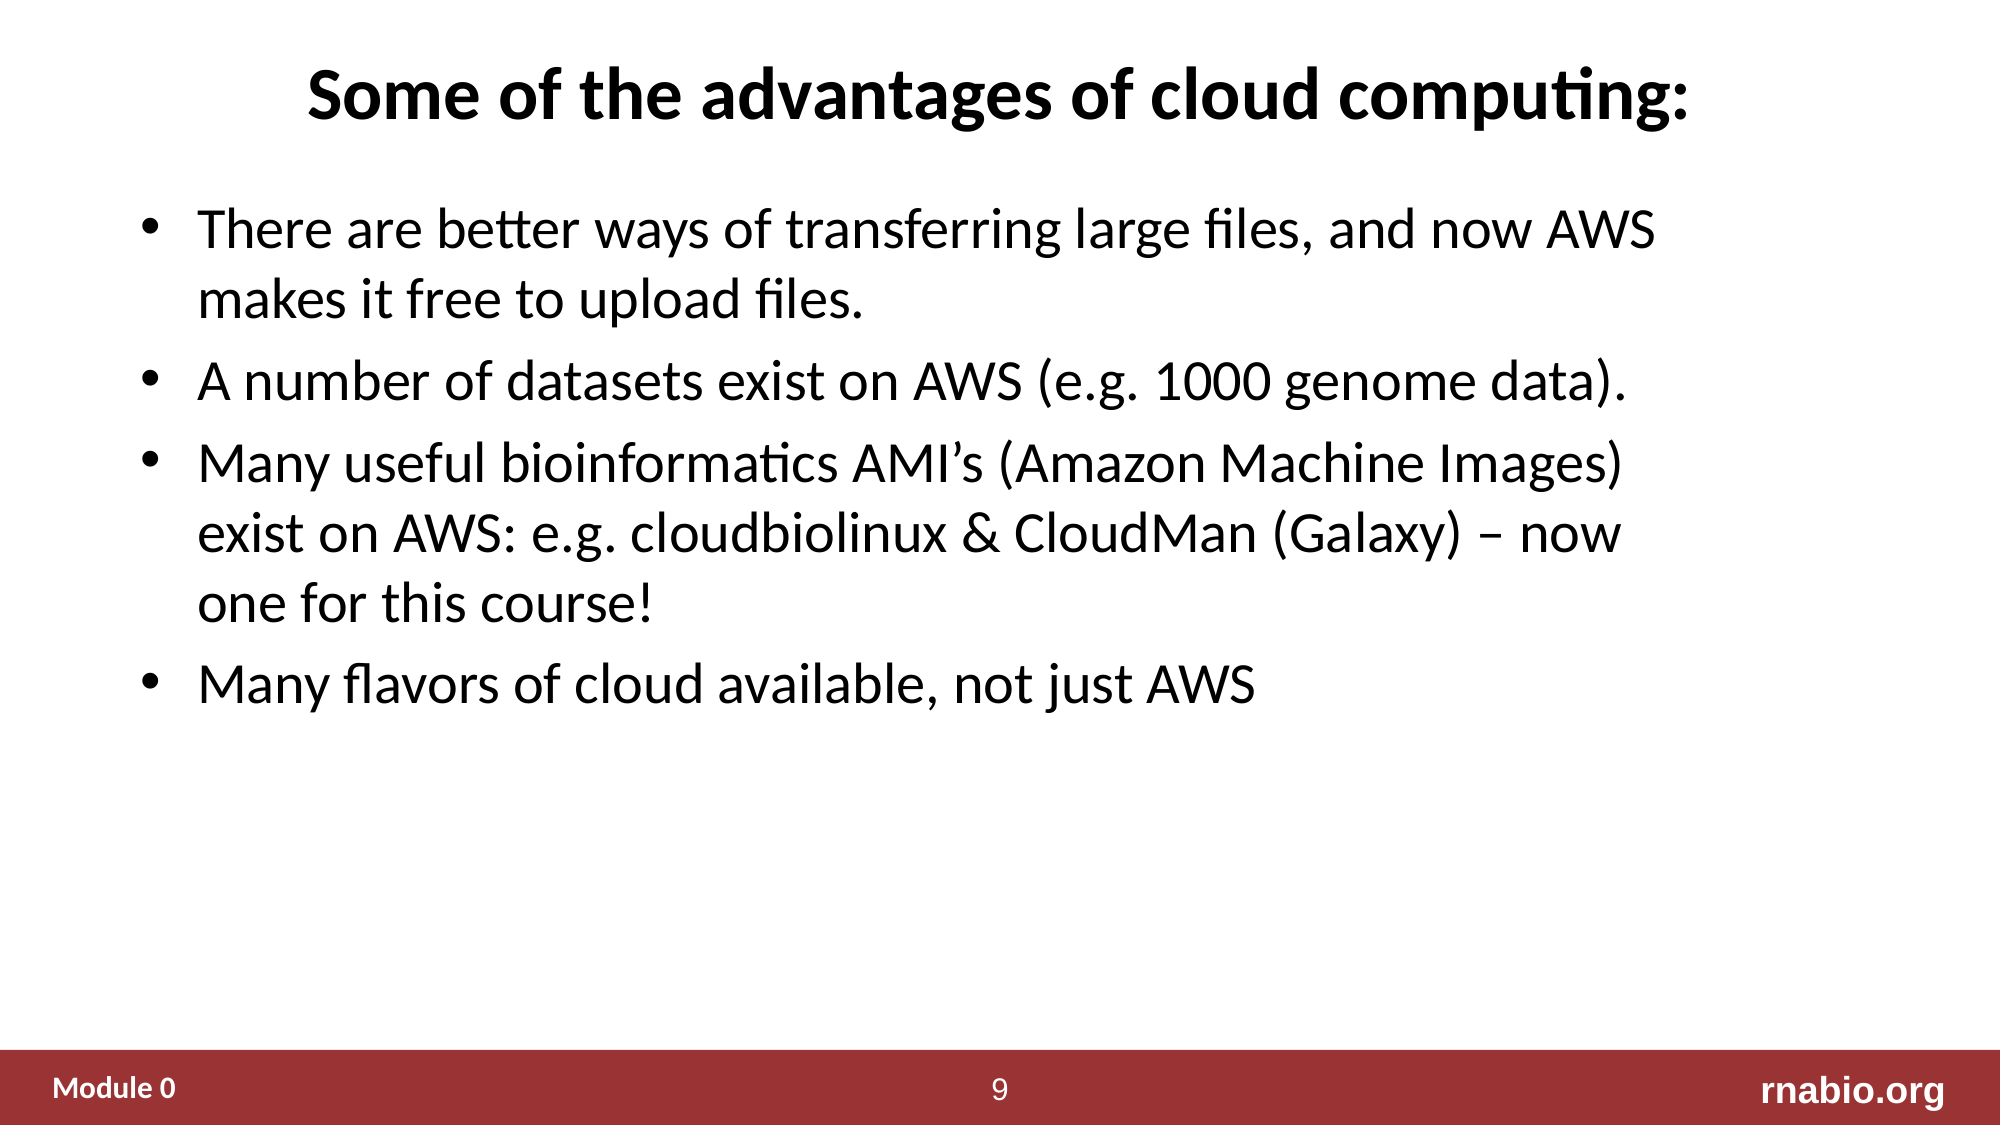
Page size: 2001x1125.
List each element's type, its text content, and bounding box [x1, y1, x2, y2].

list There are better ways of transferring large files, and now AWS makes it free to upload files. A number of datasets exist on AWS (e.g. 1000 genome data). Many useful bioinformatics AMI’s (Amazon Machine Images) exist on AWS: e.g. cloudbiolinux & CloudMan (Galaxy) – now one for this course! Many flavors of cloud available, not just AWS [125, 183, 1725, 965]
title Some of the advantages of cloud computing: [275, 0, 1725, 183]
